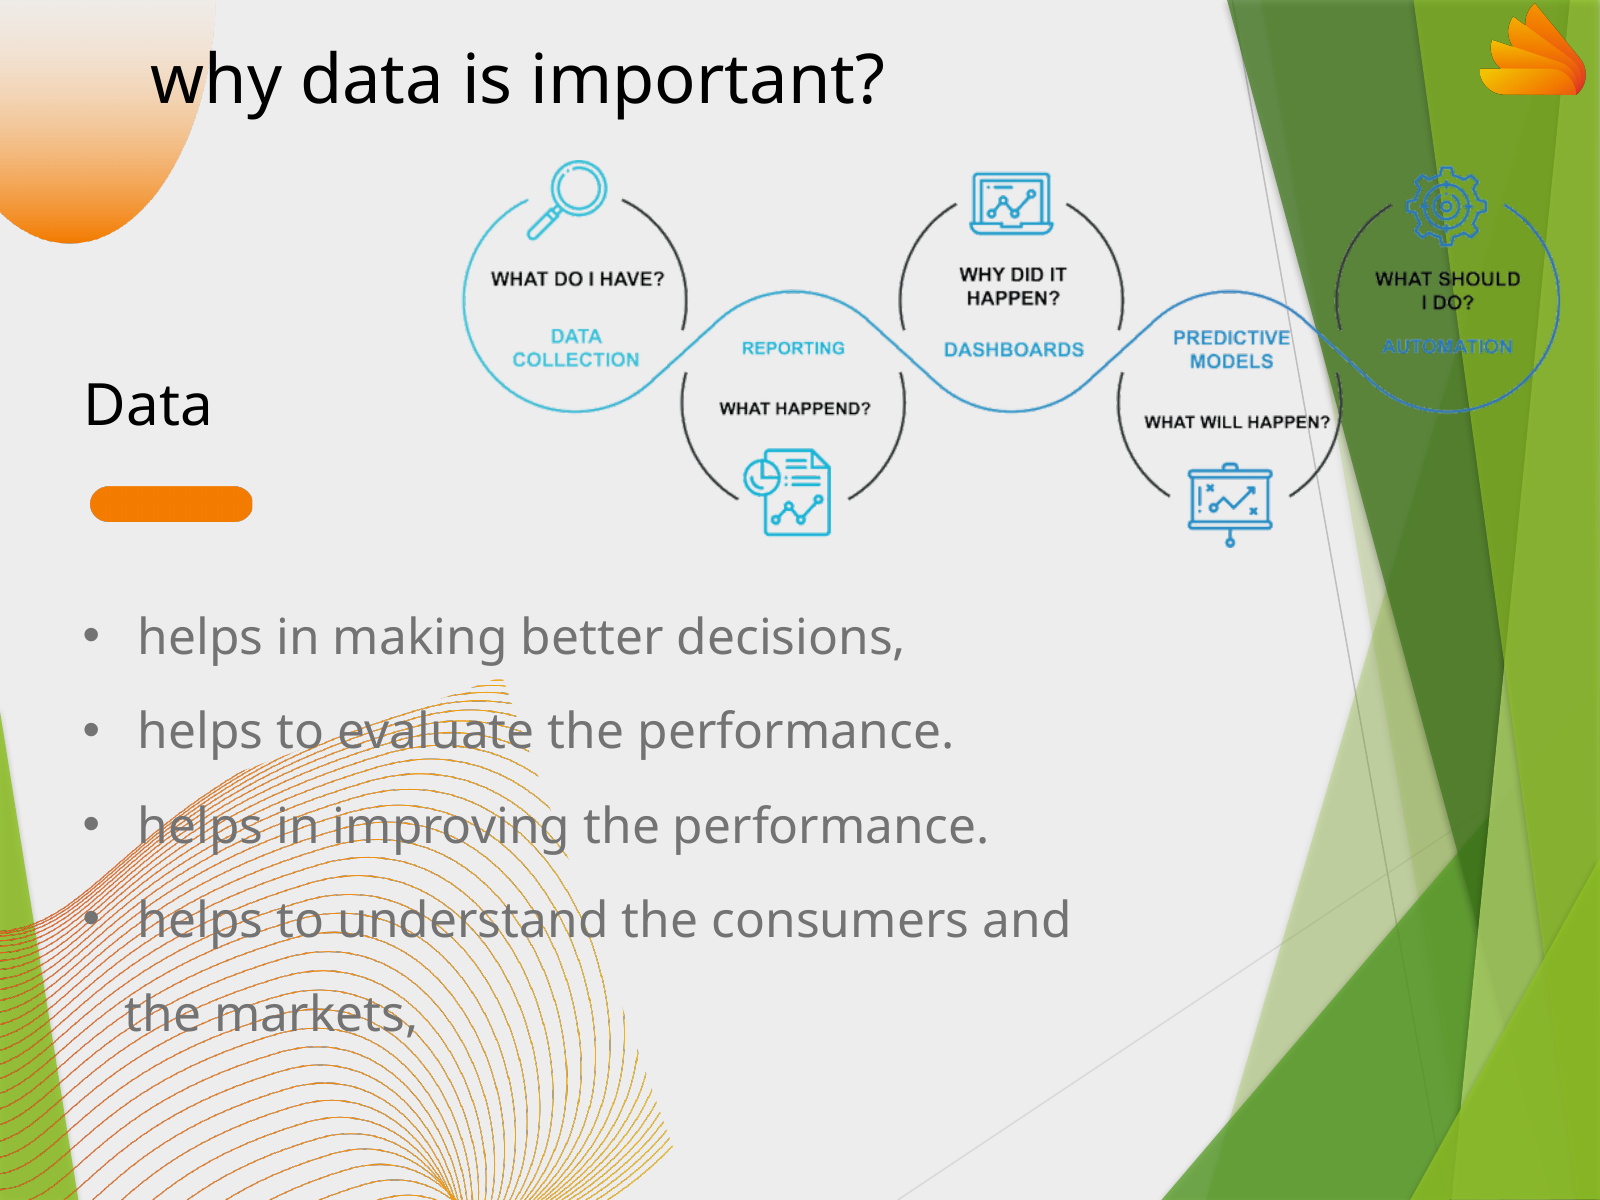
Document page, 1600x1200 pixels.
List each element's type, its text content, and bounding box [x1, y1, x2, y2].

text_box why data is important? [150, 49, 1334, 118]
text_box [383, 160, 1561, 548]
text_box helps in making better decisions, helps to evaluate the performance. helps in improving the performance. helps to understand the consumers and the markets, [40, 569, 1143, 1042]
text_box [0, 844, 693, 1200]
text_box Data [65, 355, 216, 438]
text_box [89, 486, 253, 522]
text_box [1479, 3, 1589, 95]
text_box [0, 0, 216, 244]
